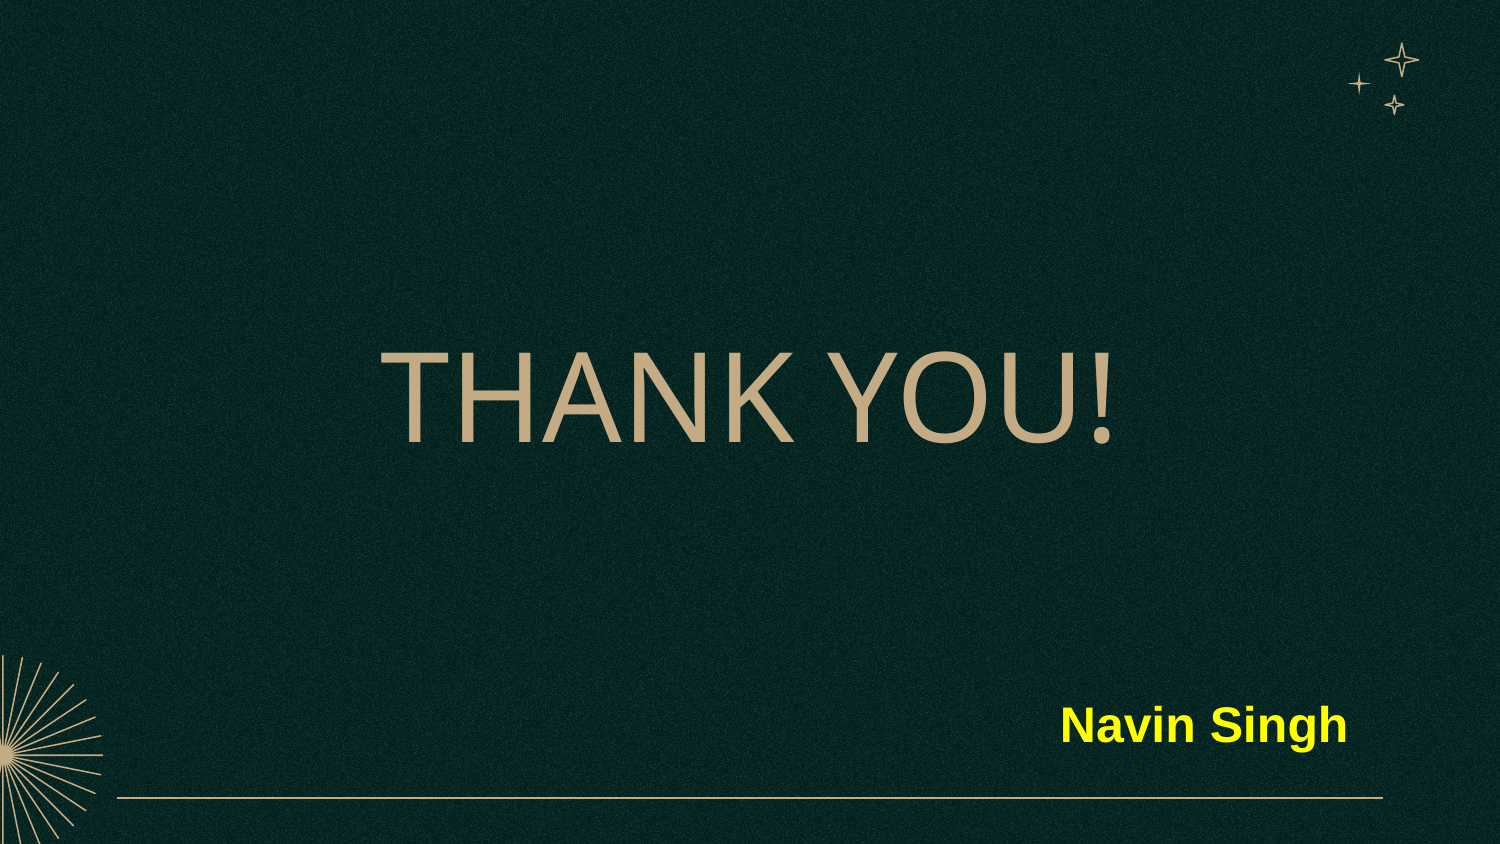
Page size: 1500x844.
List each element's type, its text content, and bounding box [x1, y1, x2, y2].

text_box Navin Singh [1045, 684, 1364, 760]
title THANK YOU! [176, 258, 1324, 483]
